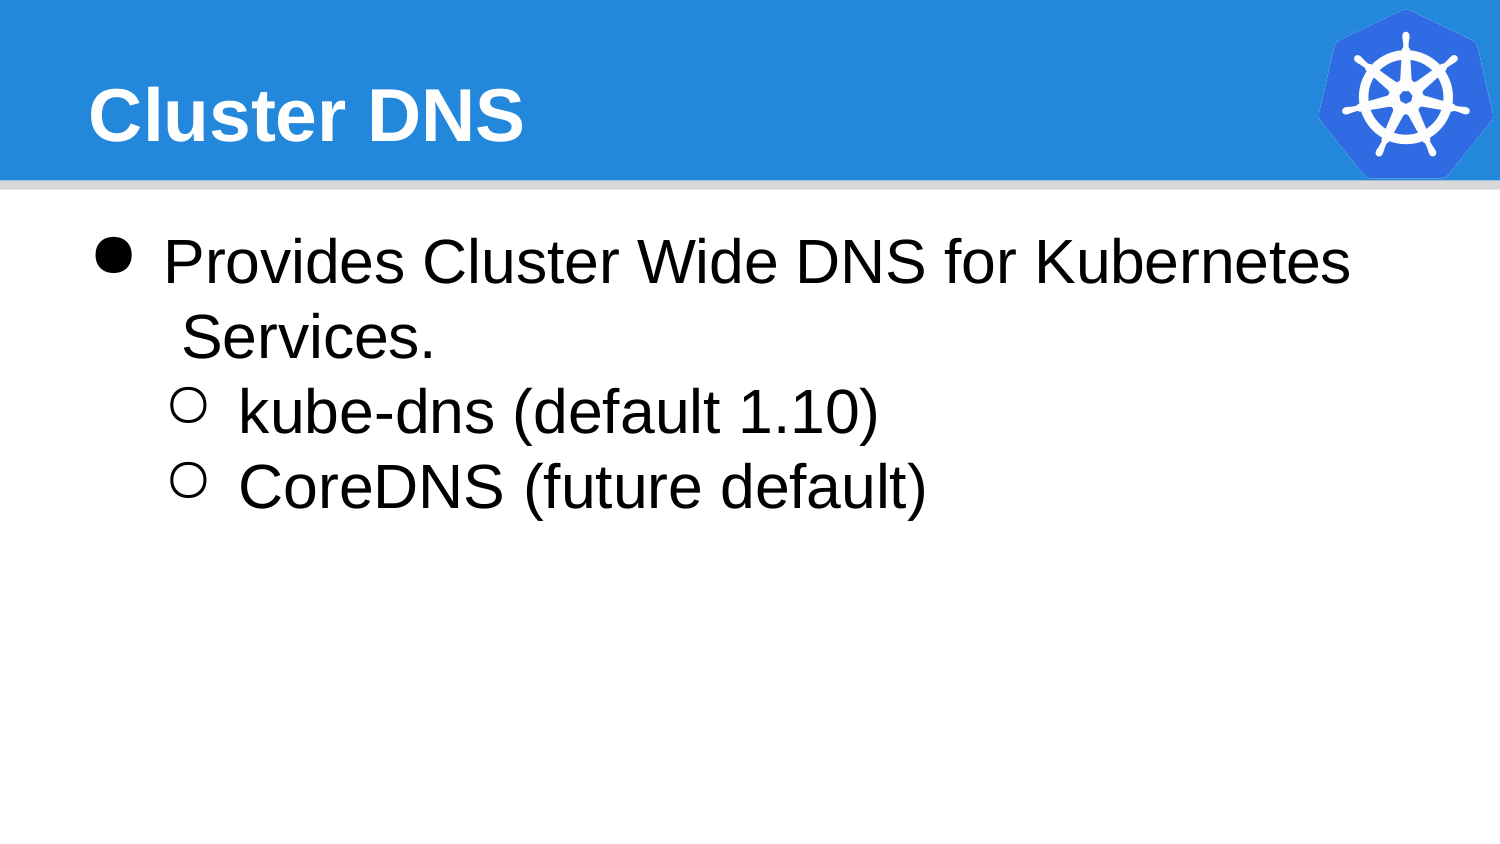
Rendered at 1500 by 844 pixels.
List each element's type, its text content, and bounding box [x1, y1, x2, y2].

picture [1318, 7, 1494, 182]
text_box Provides Cluster Wide DNS for Kubernetes Services. kube-dns (default 1.10) CoreDNS (future default) [86, 218, 1358, 521]
title Cluster DNS [86, 64, 529, 208]
